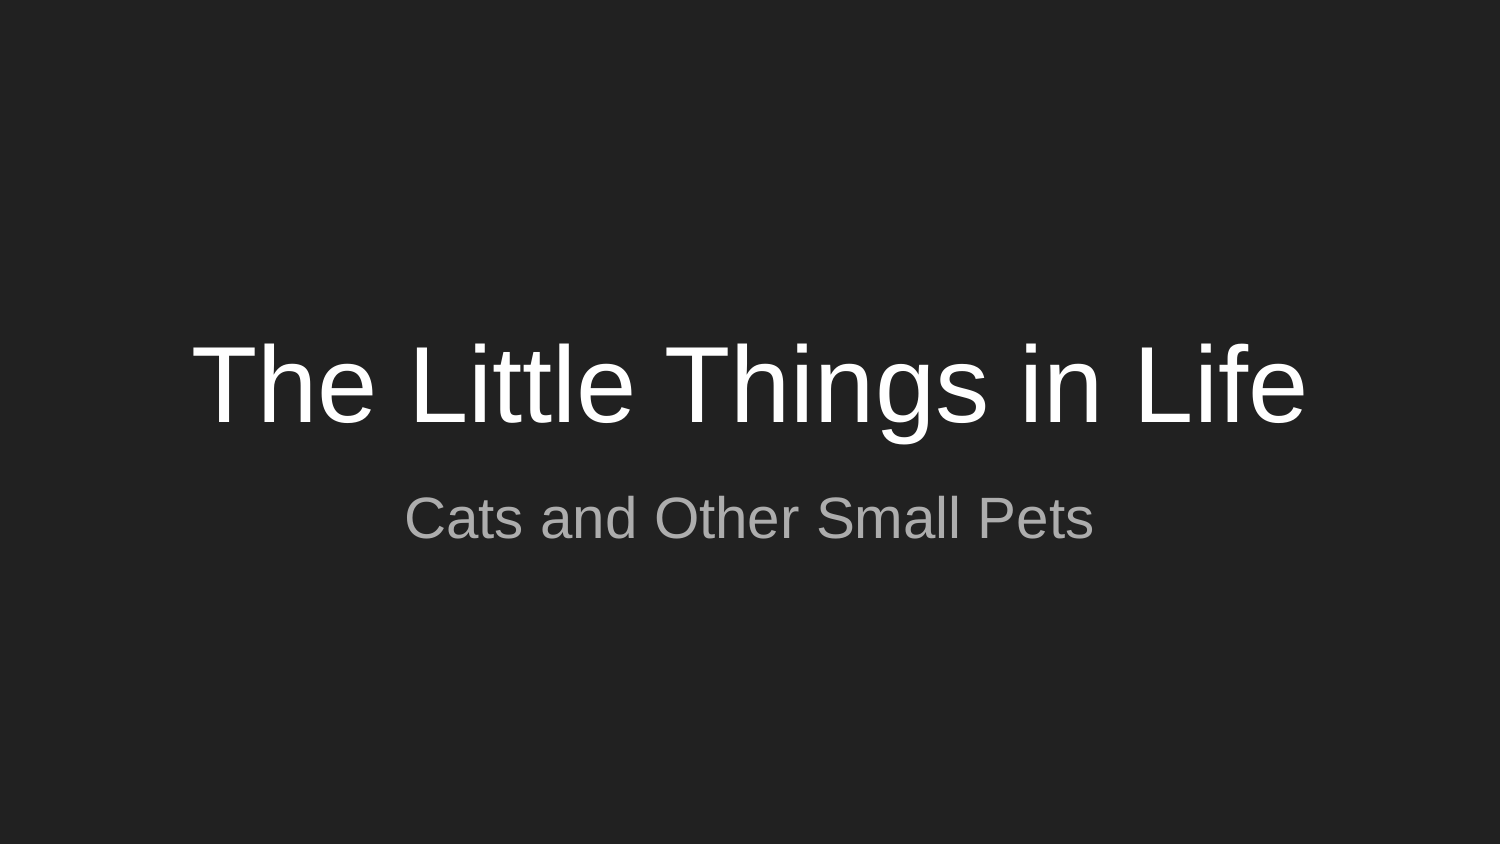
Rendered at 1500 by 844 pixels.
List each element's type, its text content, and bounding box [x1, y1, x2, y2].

title The Little Things in Life [51, 122, 1449, 459]
subtitle Cats and Other Small Pets [51, 464, 1449, 595]
